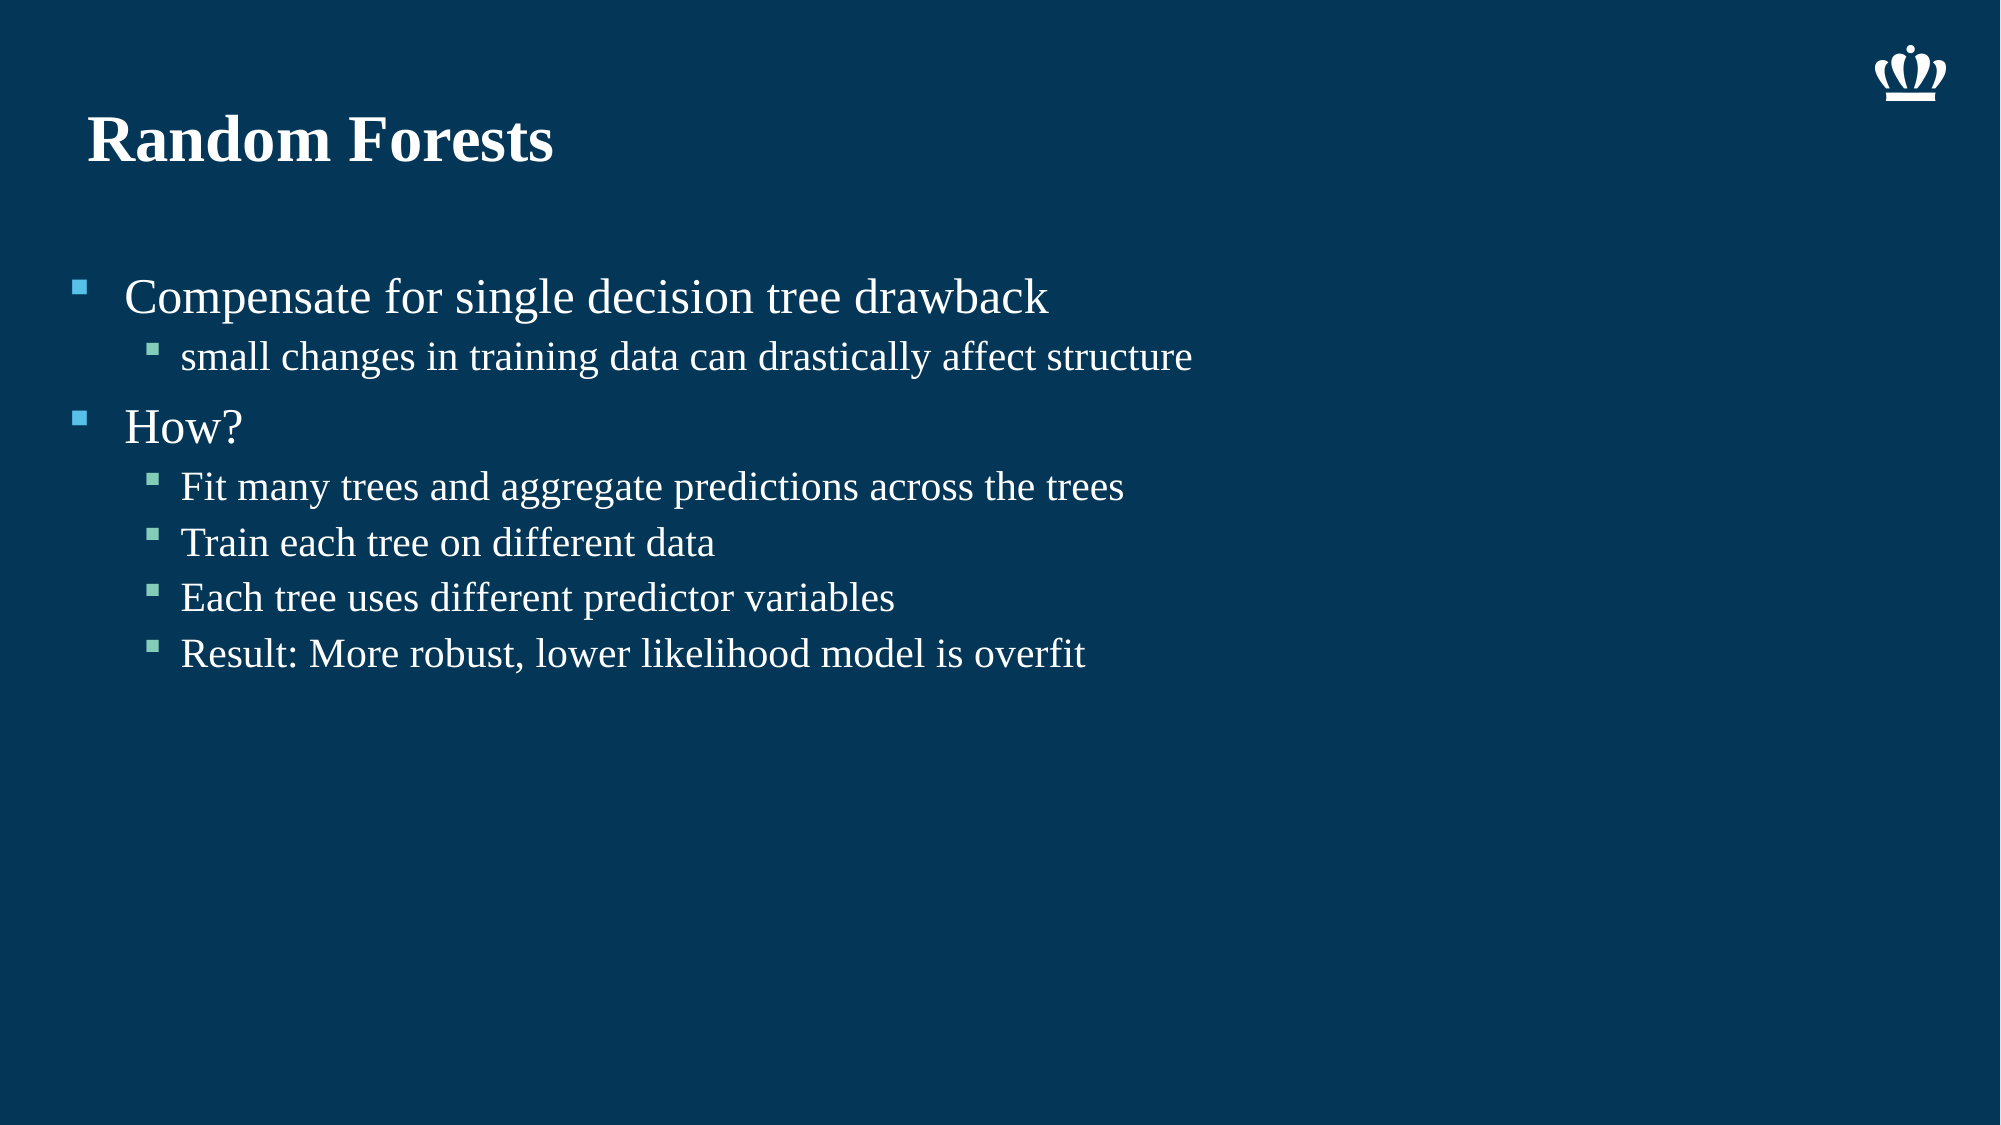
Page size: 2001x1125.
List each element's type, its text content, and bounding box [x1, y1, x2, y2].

title Random Forests [72, 59, 1928, 220]
picture [1875, 45, 1946, 101]
list Compensate for single decision tree drawback small changes in training data can drastically affect structure How? Fit many trees and aggregate predictions across the trees Train each tree on different data Each tree uses different predictor variables Result: More robust, lower likelihood model is overfit [53, 262, 1965, 1054]
